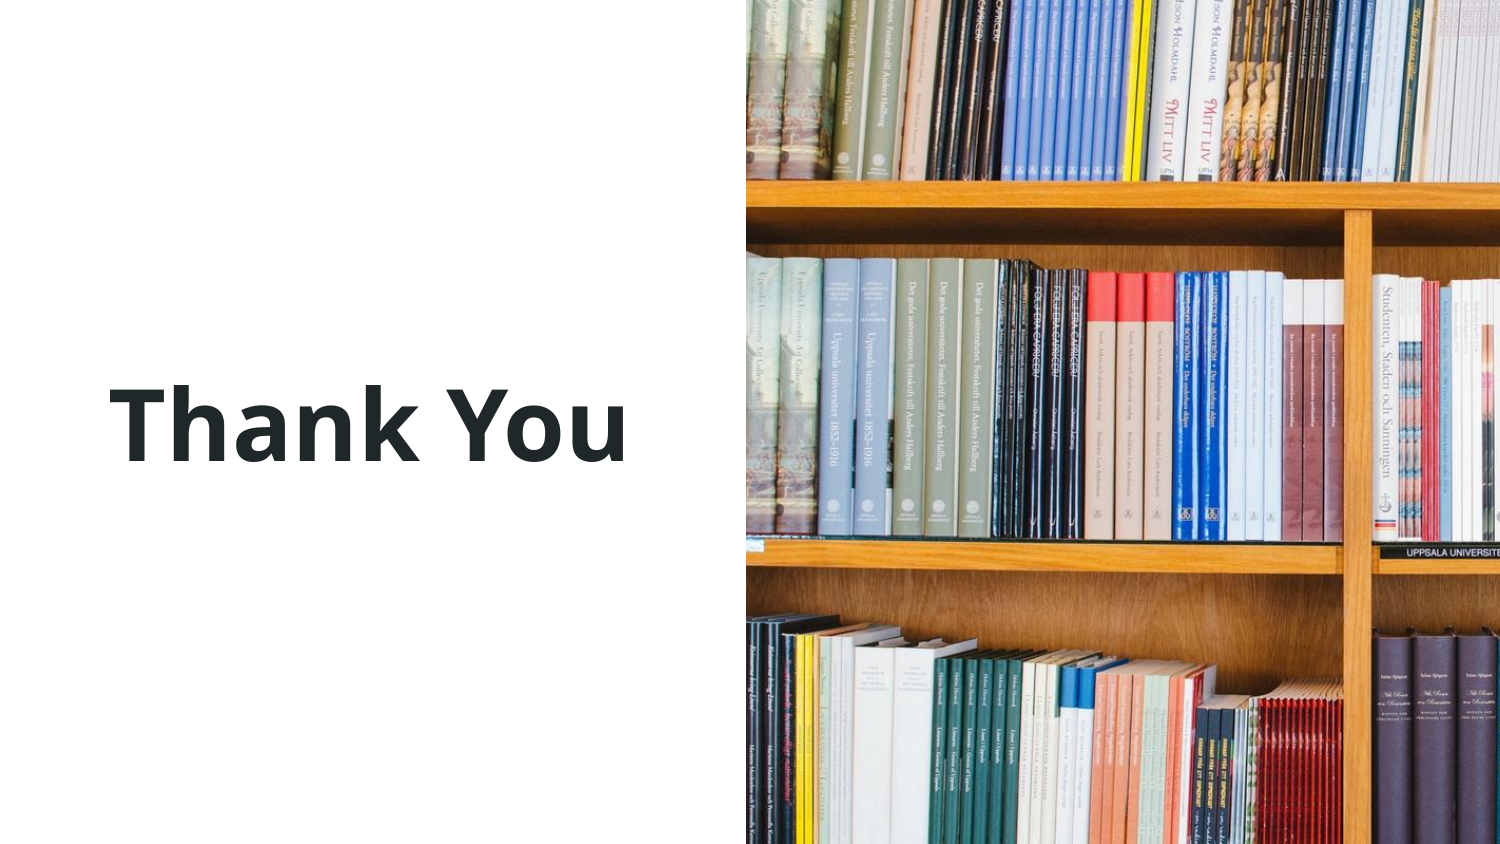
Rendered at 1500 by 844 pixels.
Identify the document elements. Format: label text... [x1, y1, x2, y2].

title Thank You [51, 116, 690, 728]
picture [745, 0, 1500, 844]
